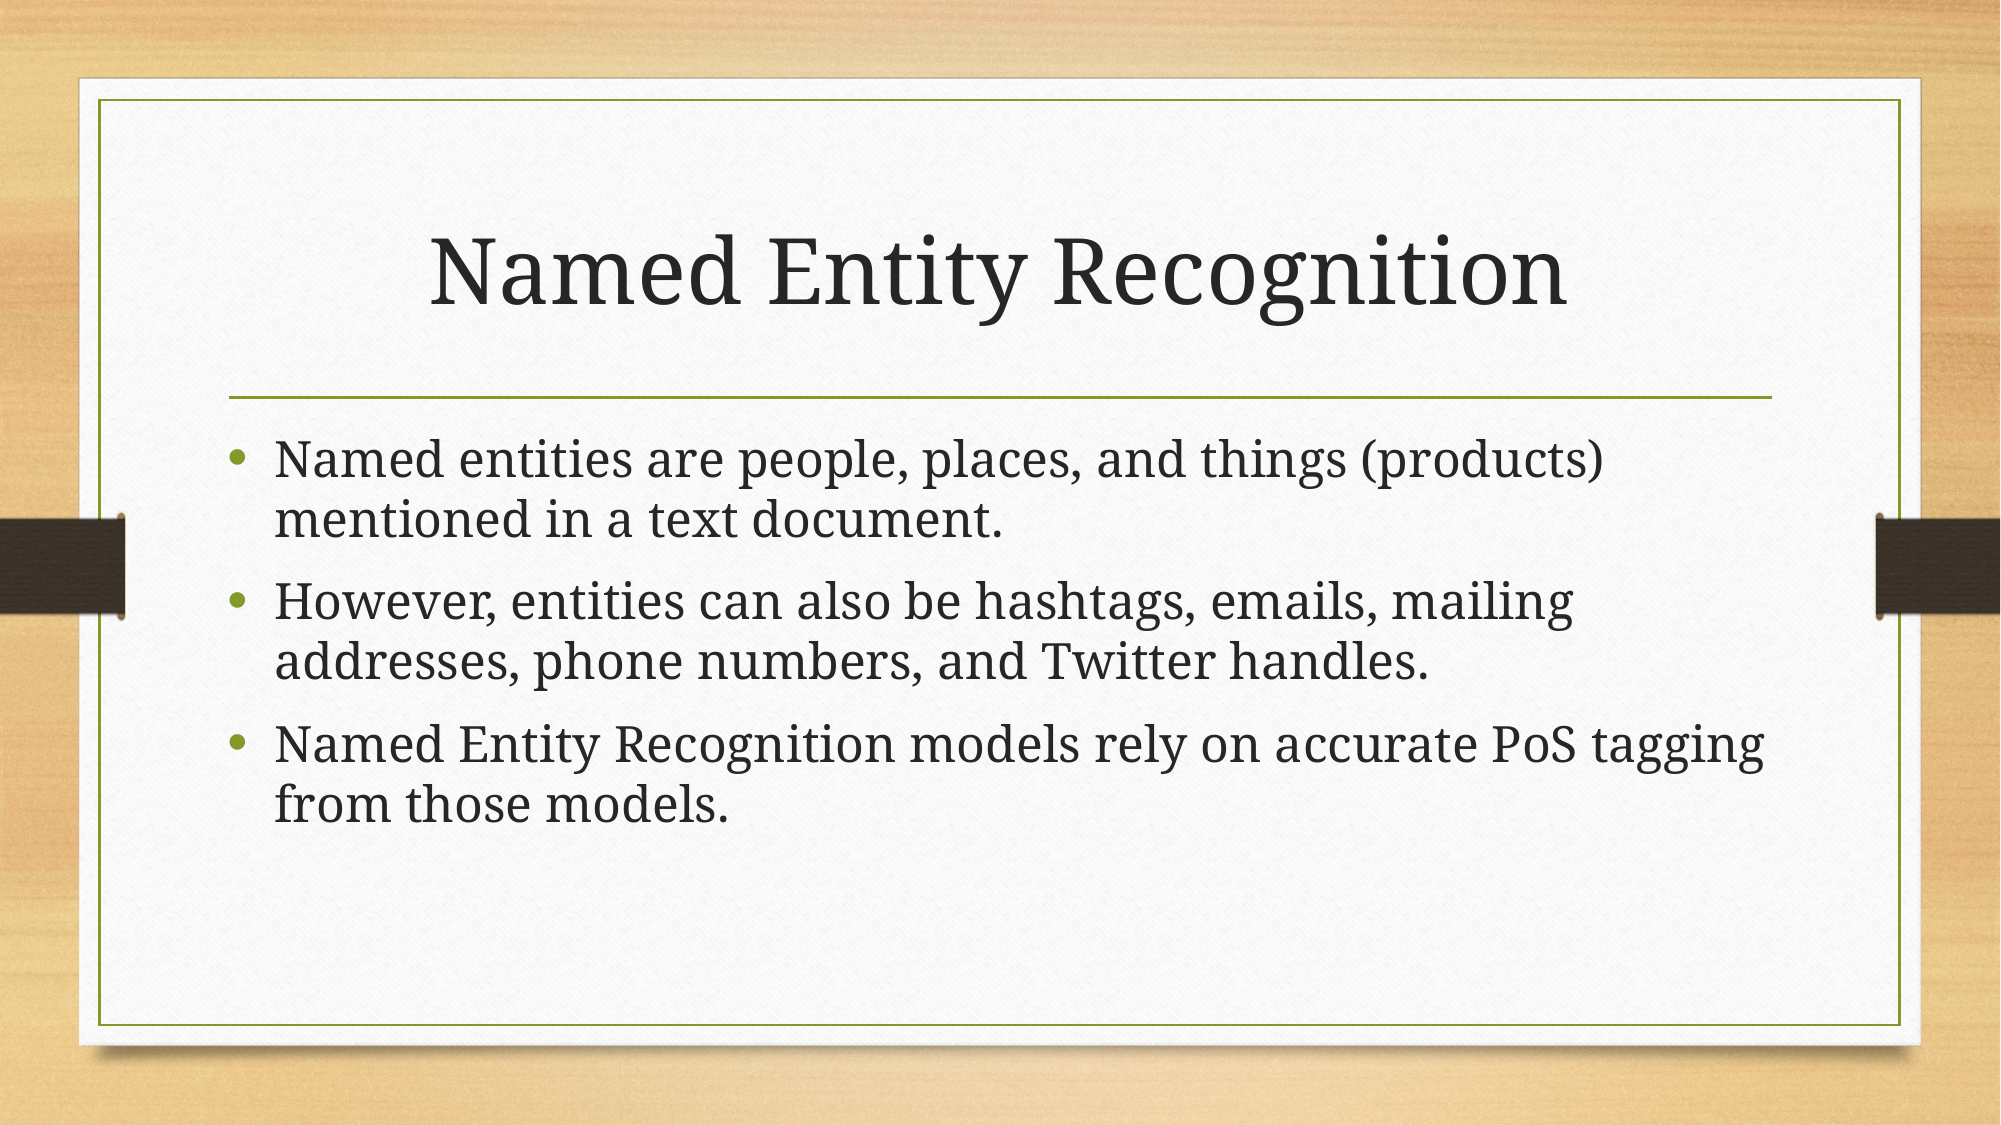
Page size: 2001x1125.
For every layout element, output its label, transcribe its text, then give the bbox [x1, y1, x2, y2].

list Named entities are people, places, and things (products) mentioned in a text document. However, entities can also be hashtags, emails, mailing addresses, phone numbers, and Twitter handles. Named Entity Recognition models rely on accurate PoS tagging from those models. [212, 419, 1788, 964]
picture [0, 0, 2001, 1125]
title Named Entity Recognition [212, 161, 1788, 375]
